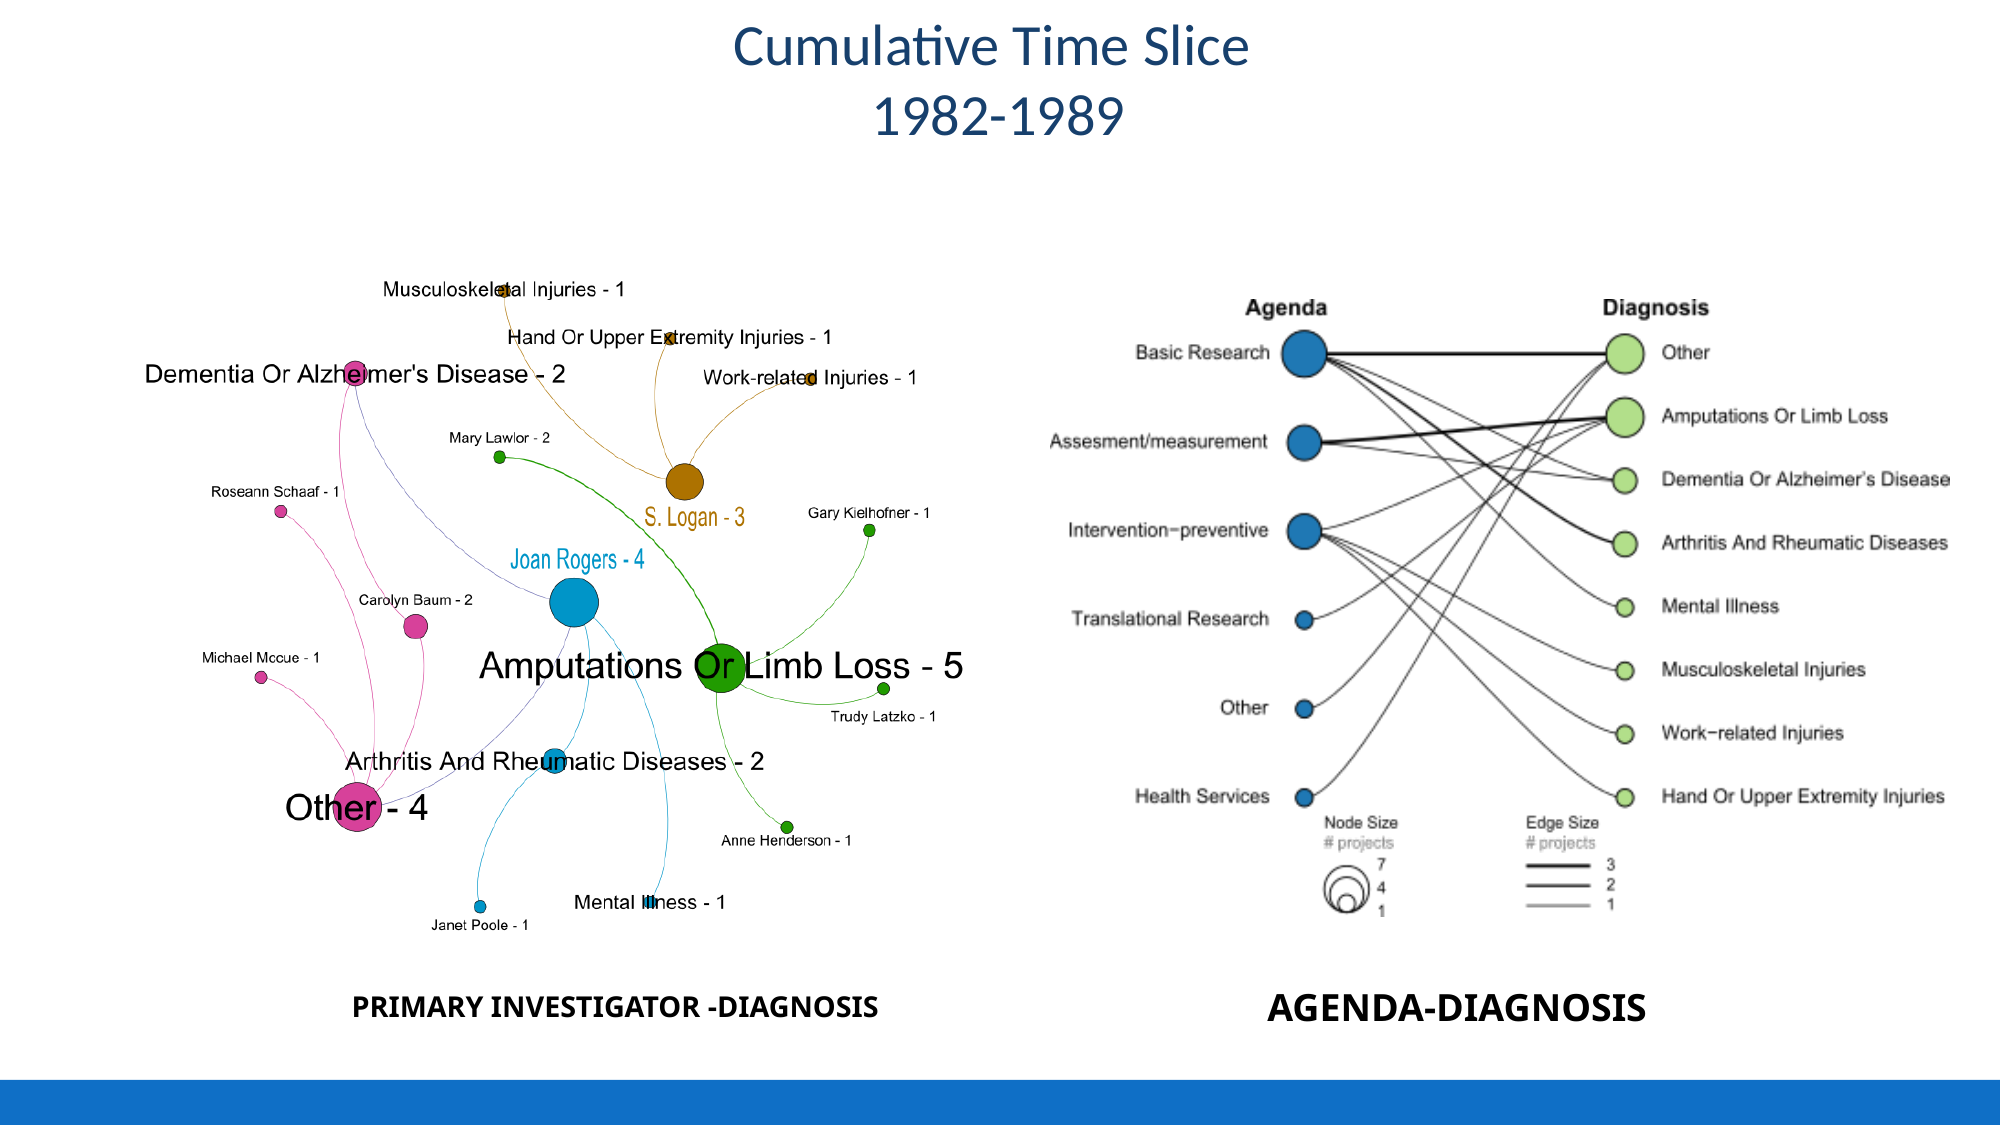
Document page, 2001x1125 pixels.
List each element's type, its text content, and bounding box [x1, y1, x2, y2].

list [105, 120, 1005, 1077]
text_box Cumulative Time Slice 1982-1989 [258, 0, 1739, 155]
list Agenda-diagnosis [1224, 966, 1691, 1037]
picture [1049, 299, 1950, 917]
